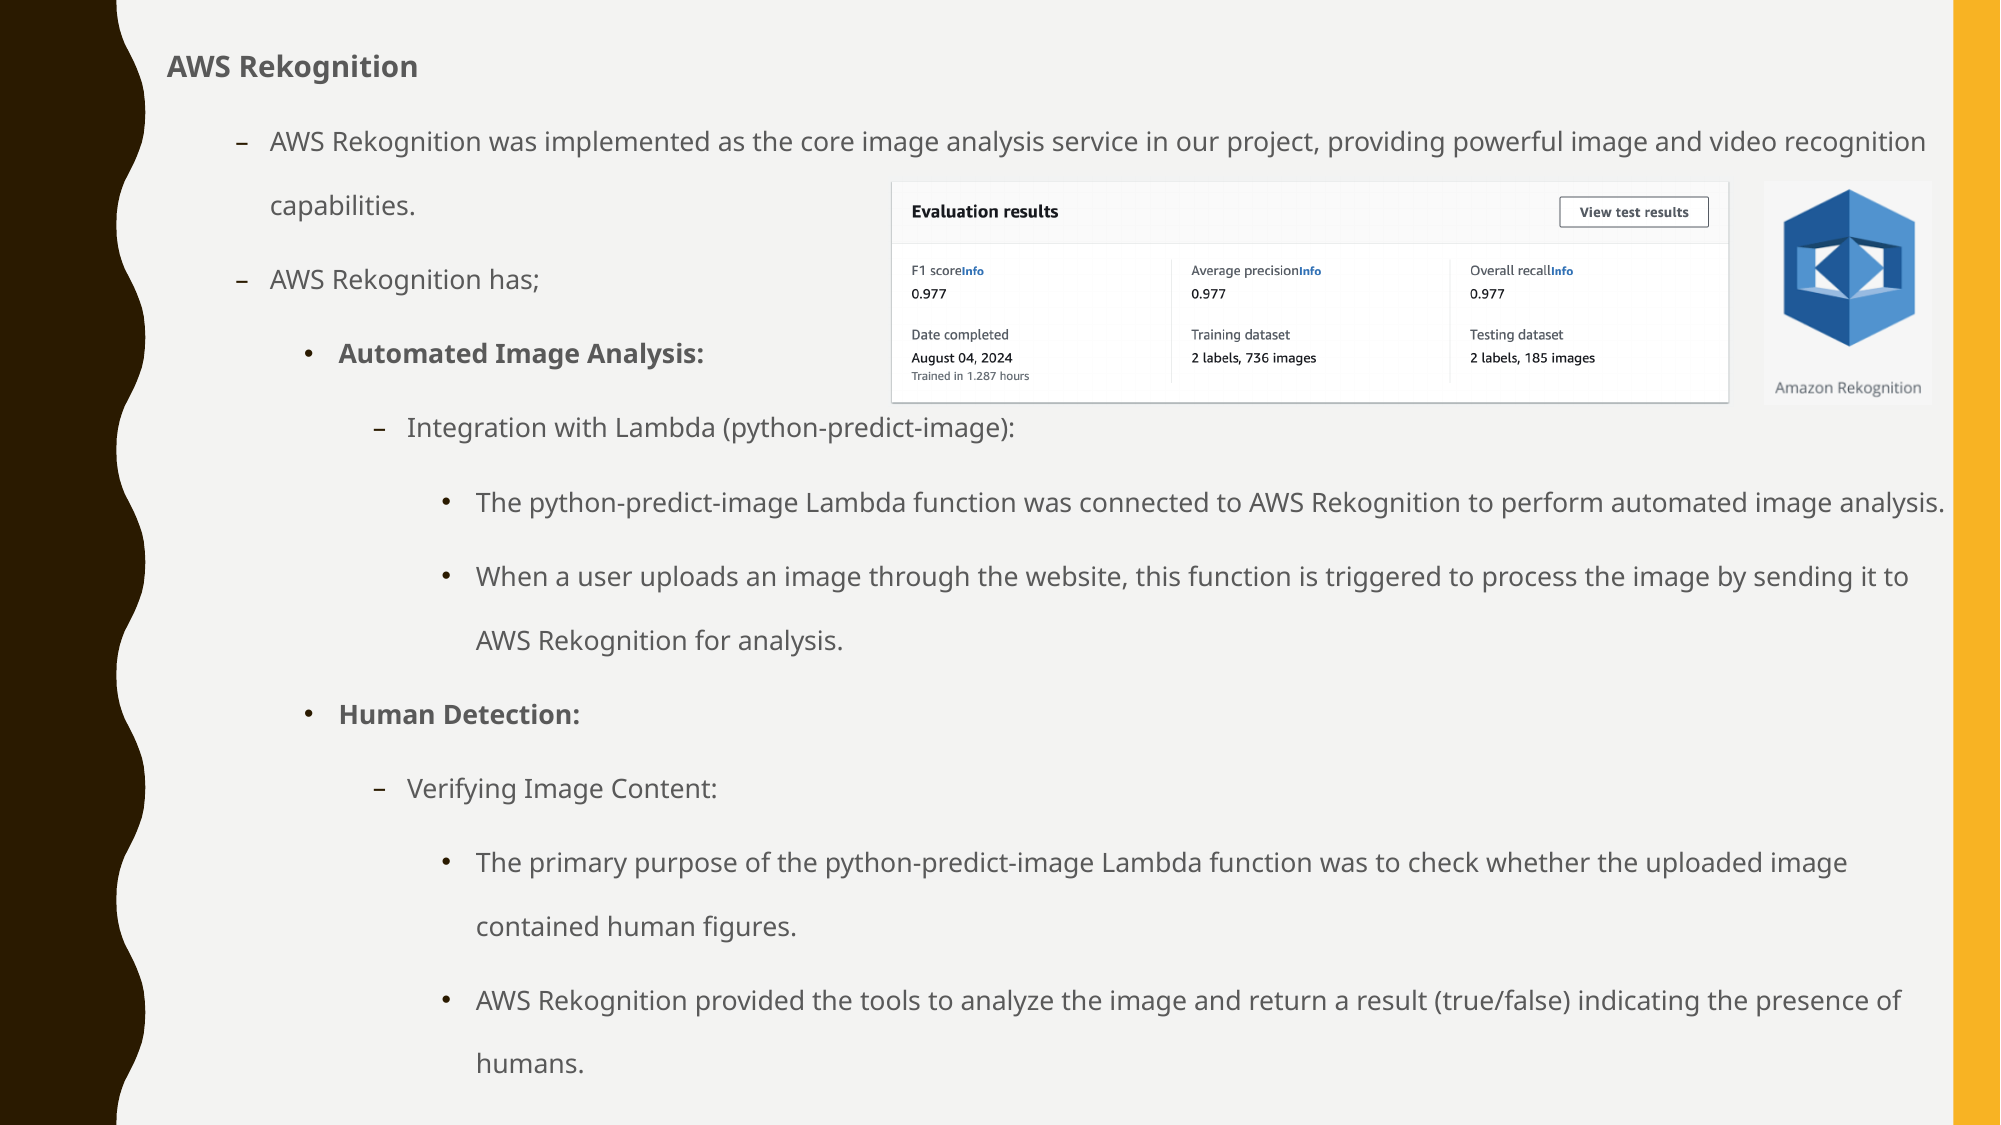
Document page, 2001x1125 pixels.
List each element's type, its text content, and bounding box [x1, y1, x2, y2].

picture [888, 176, 1734, 407]
text_box AWS Rekognition AWS Rekognition was implemented as the core image analysis service in our project, providing powerful image and video recognition capabilities. AWS Rekognition has; Automated Image Analysis: Integration with Lambda (python-predict-image): The python-predict-image Lambda function was connected to AWS Rekognition to perform automated image analysis. When a user uploads an image through the website, this function is triggered to process the image by sending it to AWS Rekognition for analysis. Human Detection: Verifying Image Content: The primary purpose of the python-predict-image Lambda function was to check whether the uploaded image contained human figures. AWS Rekognition provided the tools to analyze the image and return a result (true/false) indicating the presence of humans. [151, 36, 1963, 1125]
picture [1764, 181, 1932, 405]
